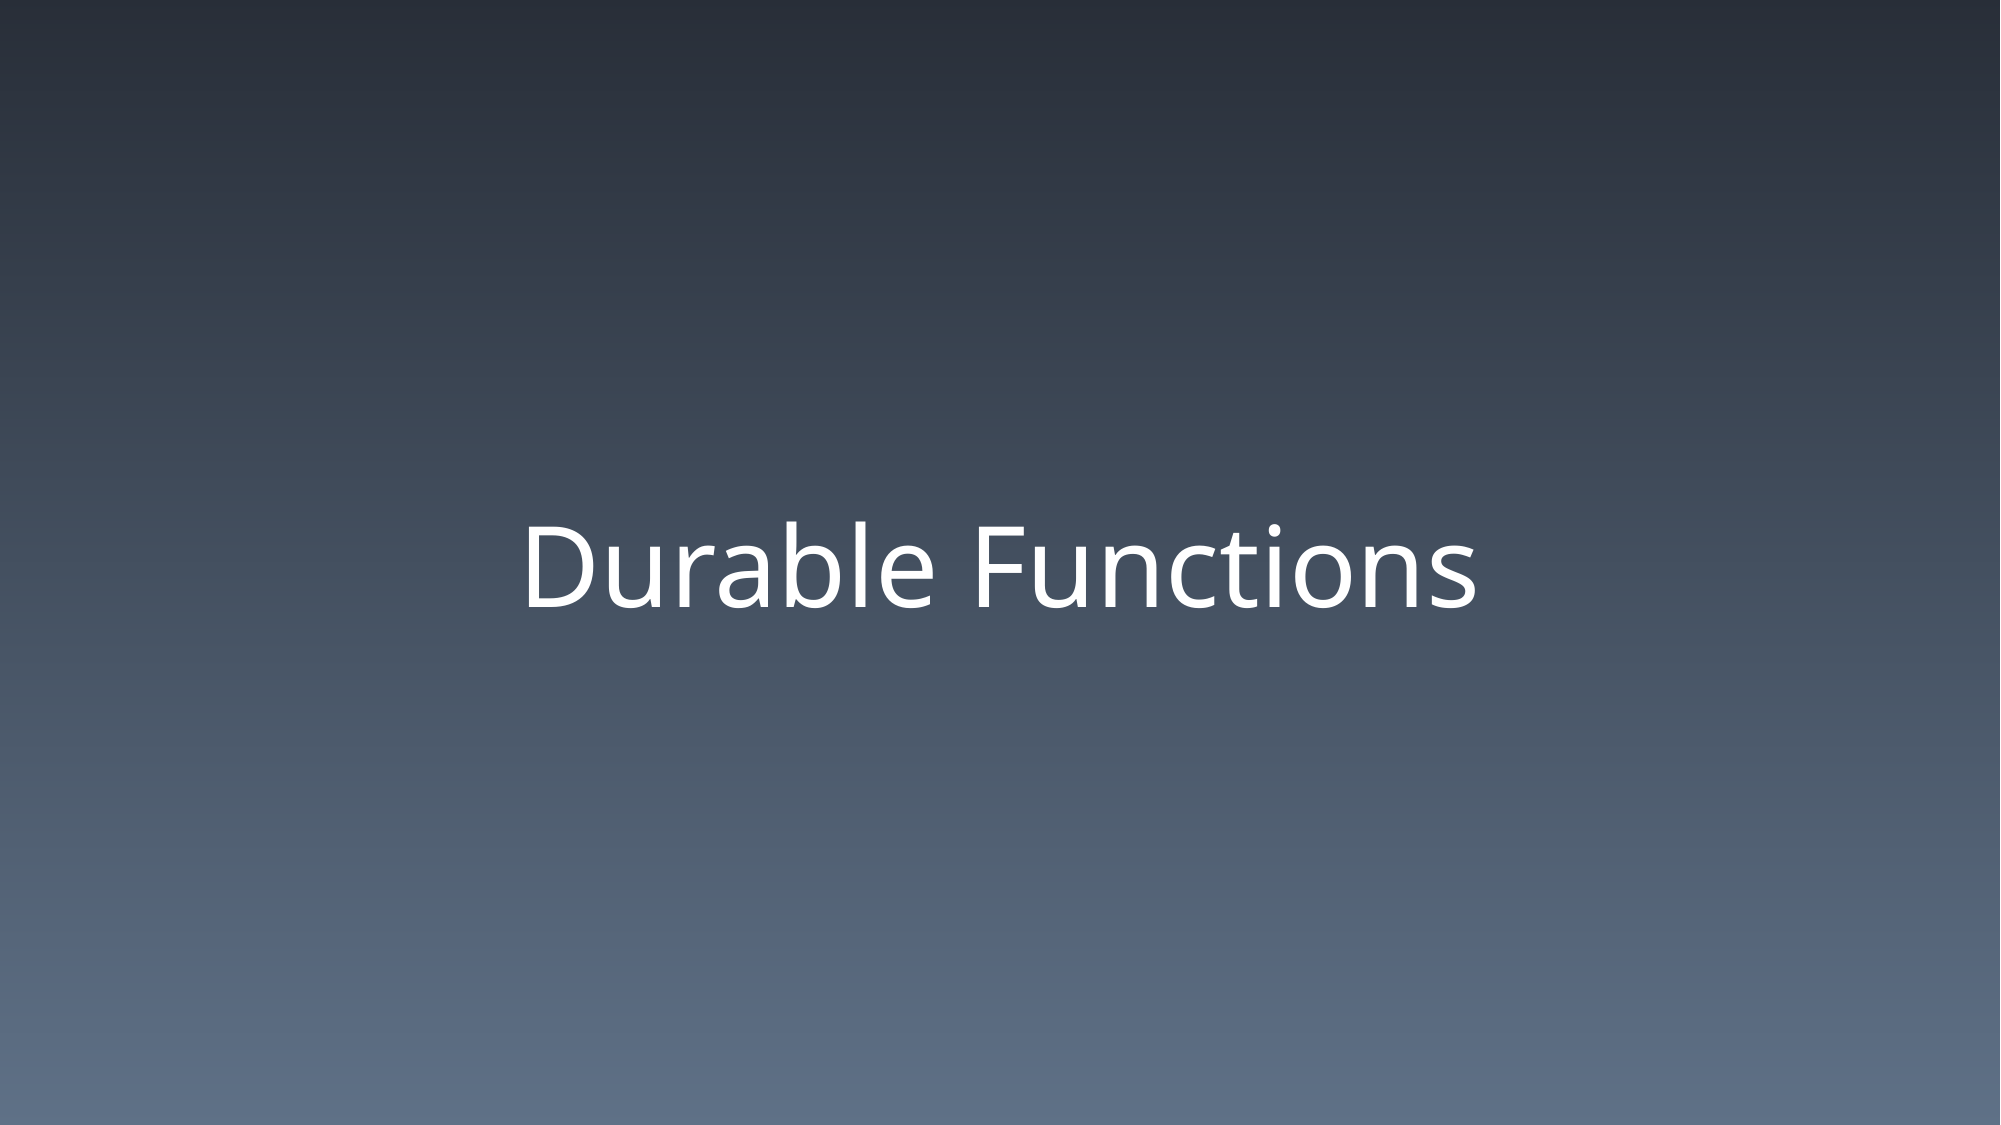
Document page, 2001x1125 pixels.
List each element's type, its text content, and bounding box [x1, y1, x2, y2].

title Durable Functions [46, 441, 1954, 683]
